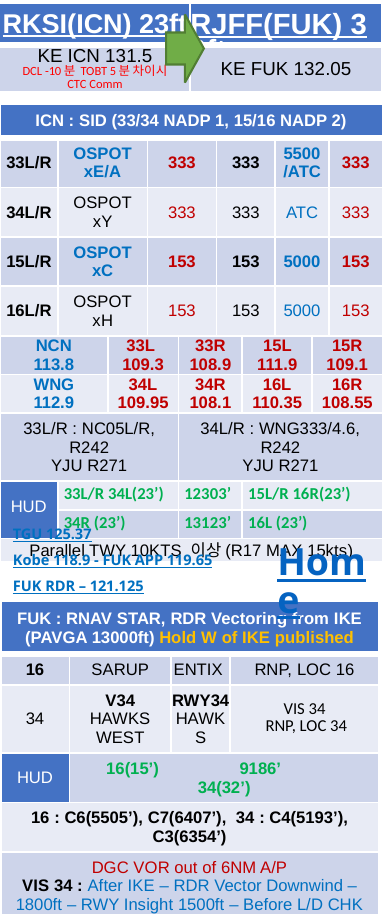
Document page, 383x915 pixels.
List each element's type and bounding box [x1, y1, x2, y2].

table_cell [217, 238, 274, 285]
table_cell [59, 188, 147, 236]
table_cell [276, 188, 328, 236]
table_cell [313, 337, 382, 374]
table_cell [243, 337, 311, 374]
table_cell [330, 287, 382, 335]
table_cell [172, 686, 229, 752]
table_header [0, 4, 189, 42]
table_cell [70, 754, 378, 802]
table_header [191, 4, 381, 42]
table_cell [1, 188, 57, 236]
table_cell [172, 657, 229, 684]
table_cell [243, 511, 382, 538]
table_cell [228, 539, 277, 561]
table_cell [228, 511, 241, 538]
table_cell [179, 375, 241, 412]
table_cell [148, 287, 216, 335]
table_cell [109, 375, 178, 412]
table_cell [1, 141, 57, 187]
table_cell [330, 188, 382, 236]
table_cell [59, 287, 147, 335]
table_cell [1, 375, 107, 412]
text_box [0, 510, 228, 601]
table_cell [217, 287, 274, 335]
table_cell [109, 337, 178, 374]
table_cell [217, 188, 274, 236]
table_cell [148, 238, 216, 285]
table_cell [231, 657, 378, 684]
table_cell [59, 141, 147, 187]
table_cell [330, 141, 382, 187]
table_cell [59, 482, 178, 509]
table_cell [179, 414, 382, 480]
table_cell [2, 657, 69, 684]
table_header [2, 602, 378, 651]
table_header [1, 105, 382, 135]
table_cell [148, 188, 216, 236]
table_cell [2, 853, 378, 914]
table_cell [59, 238, 147, 285]
table_cell [70, 686, 170, 752]
table_cell [243, 375, 311, 412]
table_cell [2, 754, 69, 802]
table_cell [330, 238, 382, 285]
table_cell [2, 803, 378, 851]
table_cell [276, 141, 328, 187]
table_cell [0, 48, 189, 91]
table_cell [1, 287, 57, 335]
table_cell [179, 482, 241, 509]
table_cell [148, 141, 216, 187]
table_cell [276, 238, 328, 285]
table_cell [1, 337, 107, 374]
table_cell [1, 238, 57, 285]
table_cell [276, 287, 328, 335]
table_cell [217, 141, 274, 187]
text_box [277, 538, 382, 590]
table_cell [191, 48, 381, 91]
table_cell [179, 337, 241, 374]
table_cell [1, 482, 57, 510]
text_box [166, 14, 204, 83]
table_cell [2, 686, 69, 752]
table_cell [231, 686, 378, 752]
table_cell [313, 375, 382, 412]
table_cell [243, 482, 382, 509]
table_cell [70, 657, 170, 684]
table_cell [1, 414, 178, 480]
